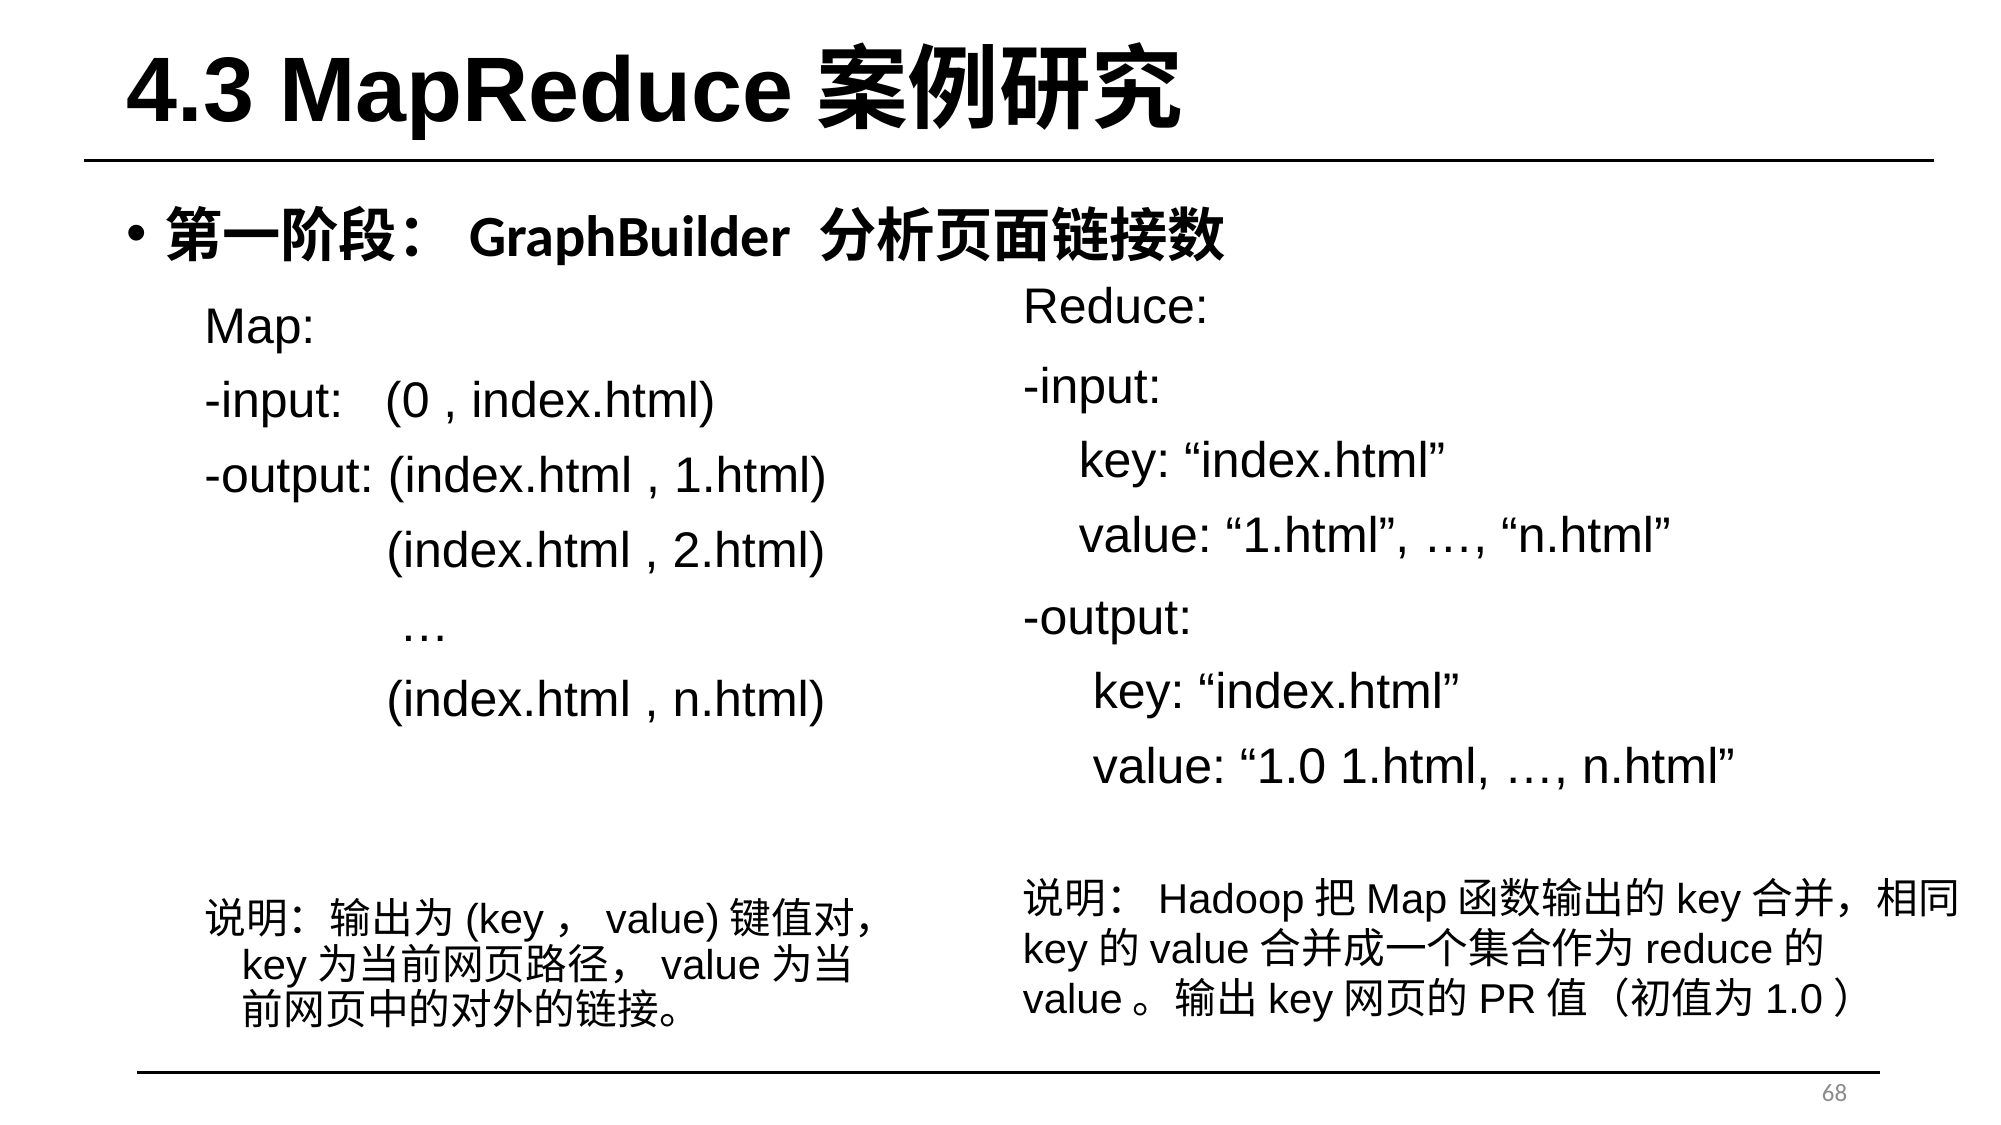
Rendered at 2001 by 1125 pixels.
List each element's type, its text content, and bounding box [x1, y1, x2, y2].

text_box Reduce: -input: key: “index.html” value: “1.html”, …, “n.html” -output: key: “index.html” value: “1.0 1.html, …, n.html” 说明：Hadoop把Map函数输出的key合并，相同key的value合并成一个集合作为reduce的value。输出key网页的PR值（初值为1.0） [1008, 265, 1983, 1029]
list 第一阶段：GraphBuilder 分析页面链接数 [111, 190, 1905, 1014]
title 4.3 MapReduce案例研究 [111, 22, 1905, 161]
text_box Map: -input: (0 , index.html) -output: (index.html , 1.html) (index.html , 2.html) … (index.html , n.html) 说明：输出为(key，value)键值对，key为当前网页路径，value为当前网页中的对外的链接。 [189, 285, 873, 1086]
slide_number 68 [1412, 1072, 1863, 1111]
